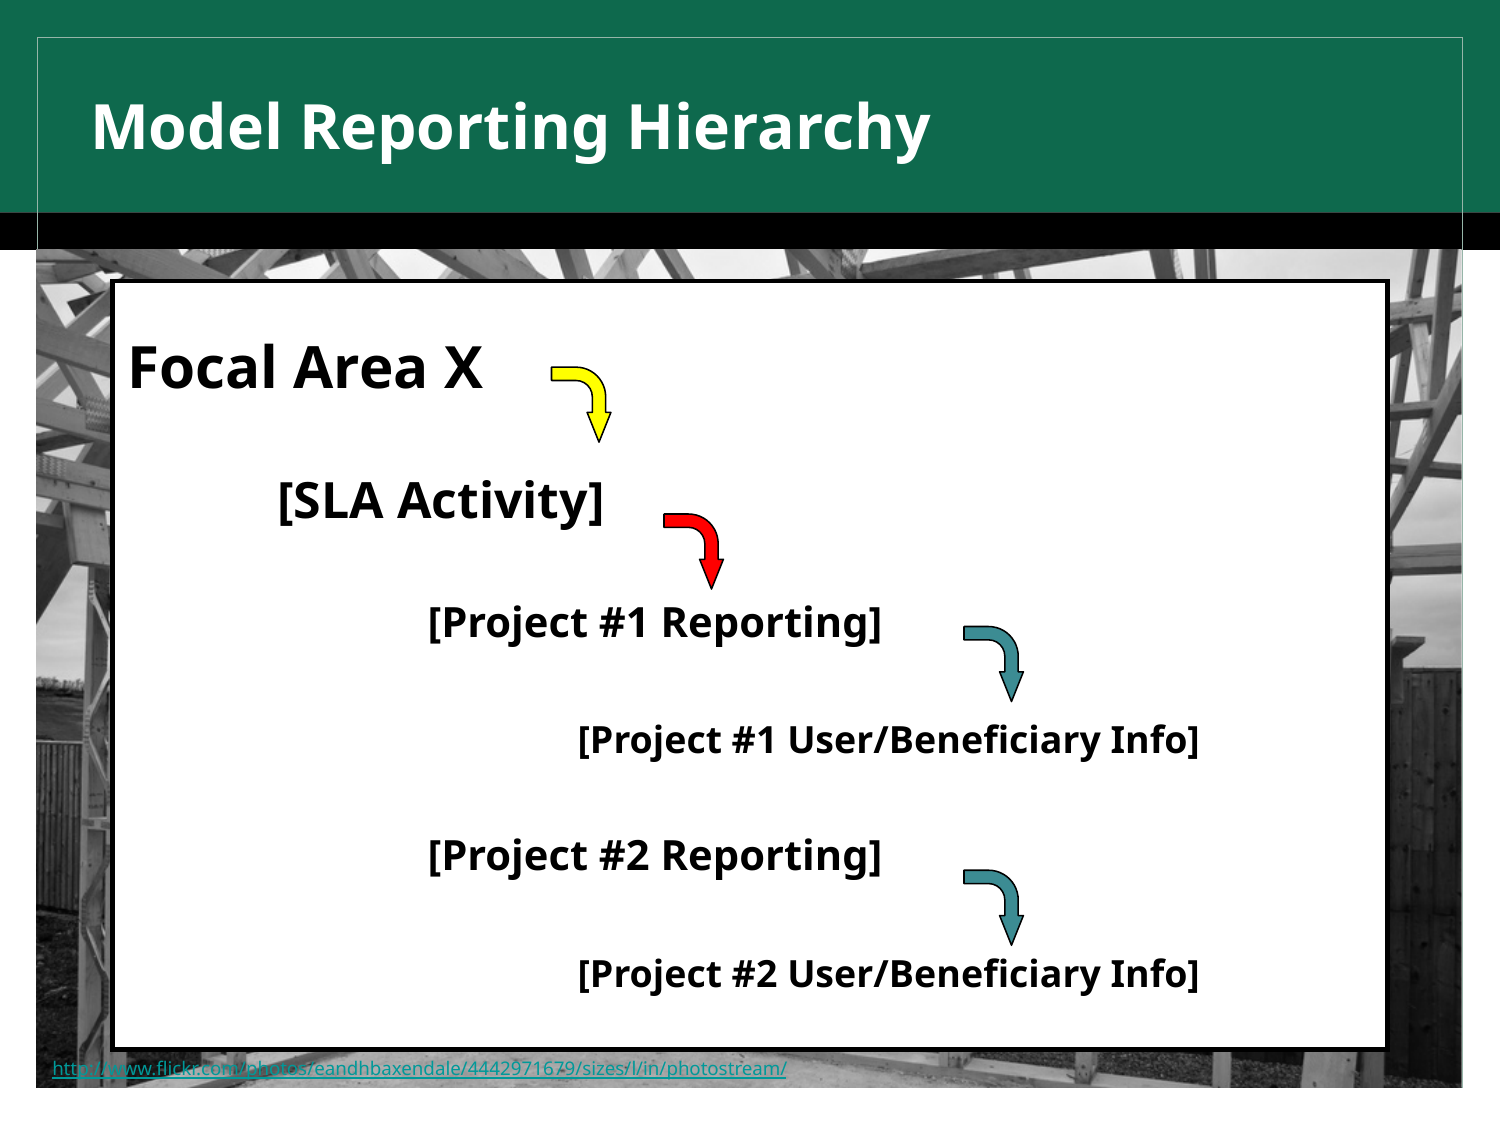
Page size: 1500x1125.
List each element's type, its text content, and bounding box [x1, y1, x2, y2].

picture [24, 249, 1462, 1088]
title Model Reporting Hierarchy [74, 37, 1426, 213]
